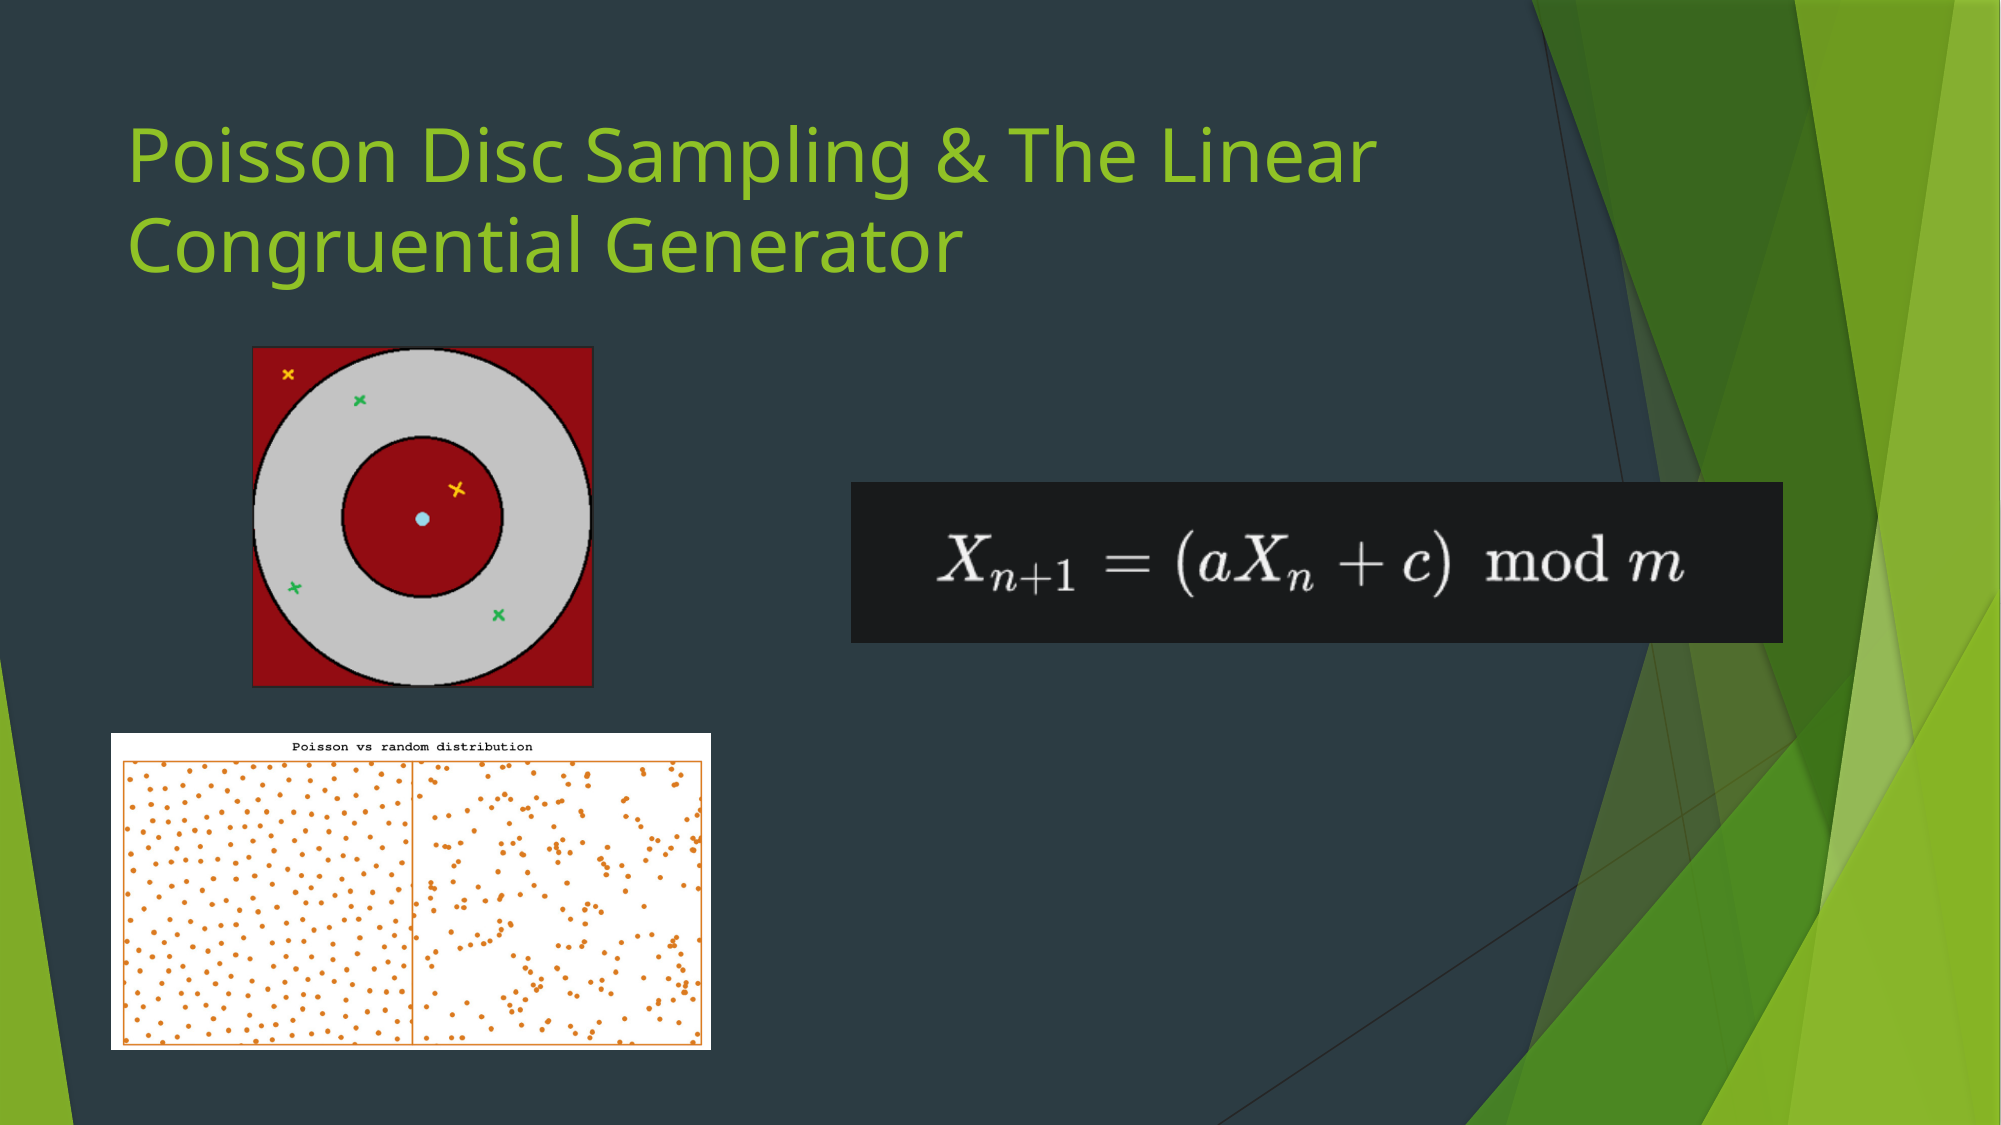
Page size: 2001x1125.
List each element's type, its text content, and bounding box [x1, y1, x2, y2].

title Poisson Disc Sampling & The Linear Congruential Generator [111, 99, 1522, 317]
picture [851, 482, 1784, 643]
picture [251, 345, 595, 688]
picture [110, 732, 711, 1051]
